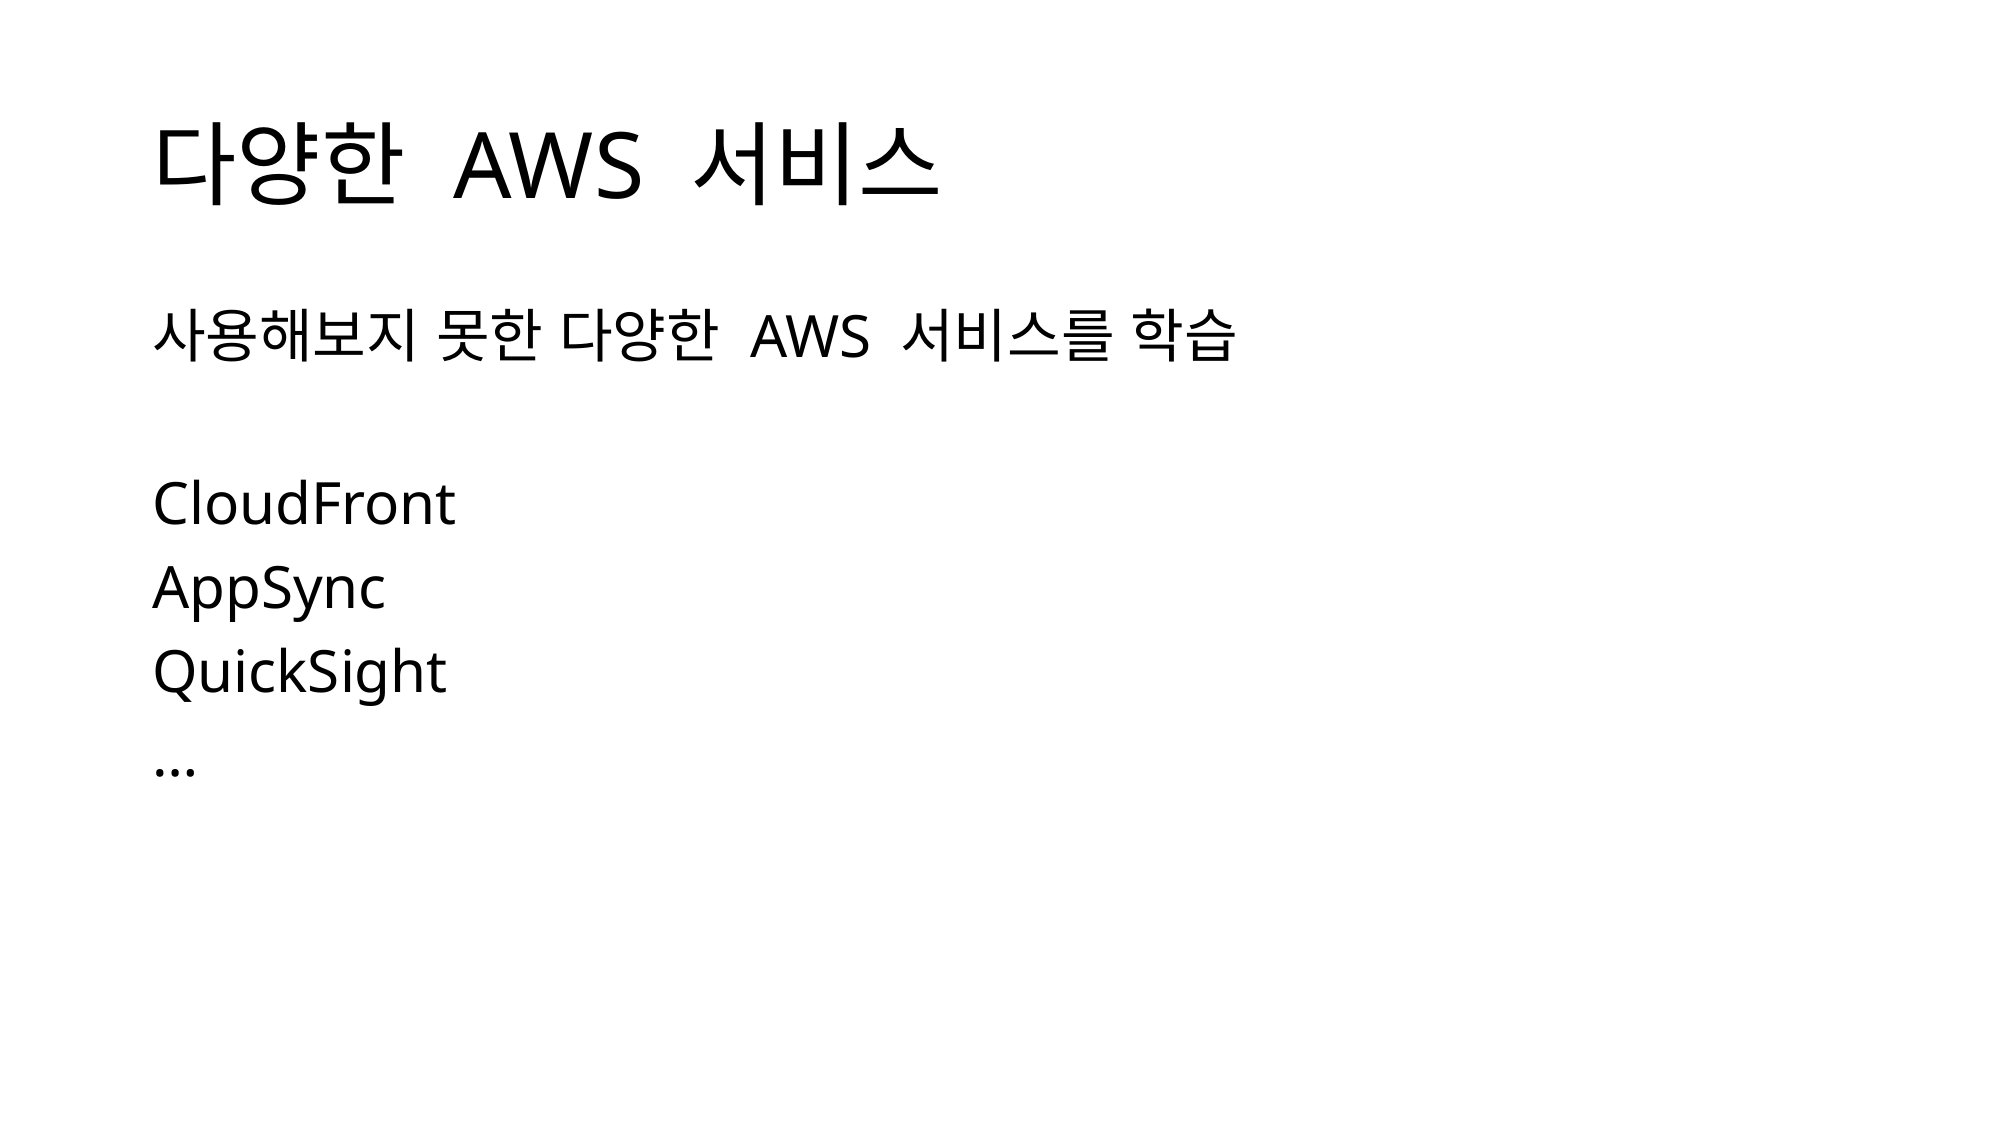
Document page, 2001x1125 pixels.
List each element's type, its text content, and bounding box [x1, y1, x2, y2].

list 사용해보지 못한 다양한 AWS 서비스를 학습 CloudFront AppSync QuickSight … [137, 299, 1863, 1014]
title 다양한 AWS 서비스 [137, 59, 1863, 278]
